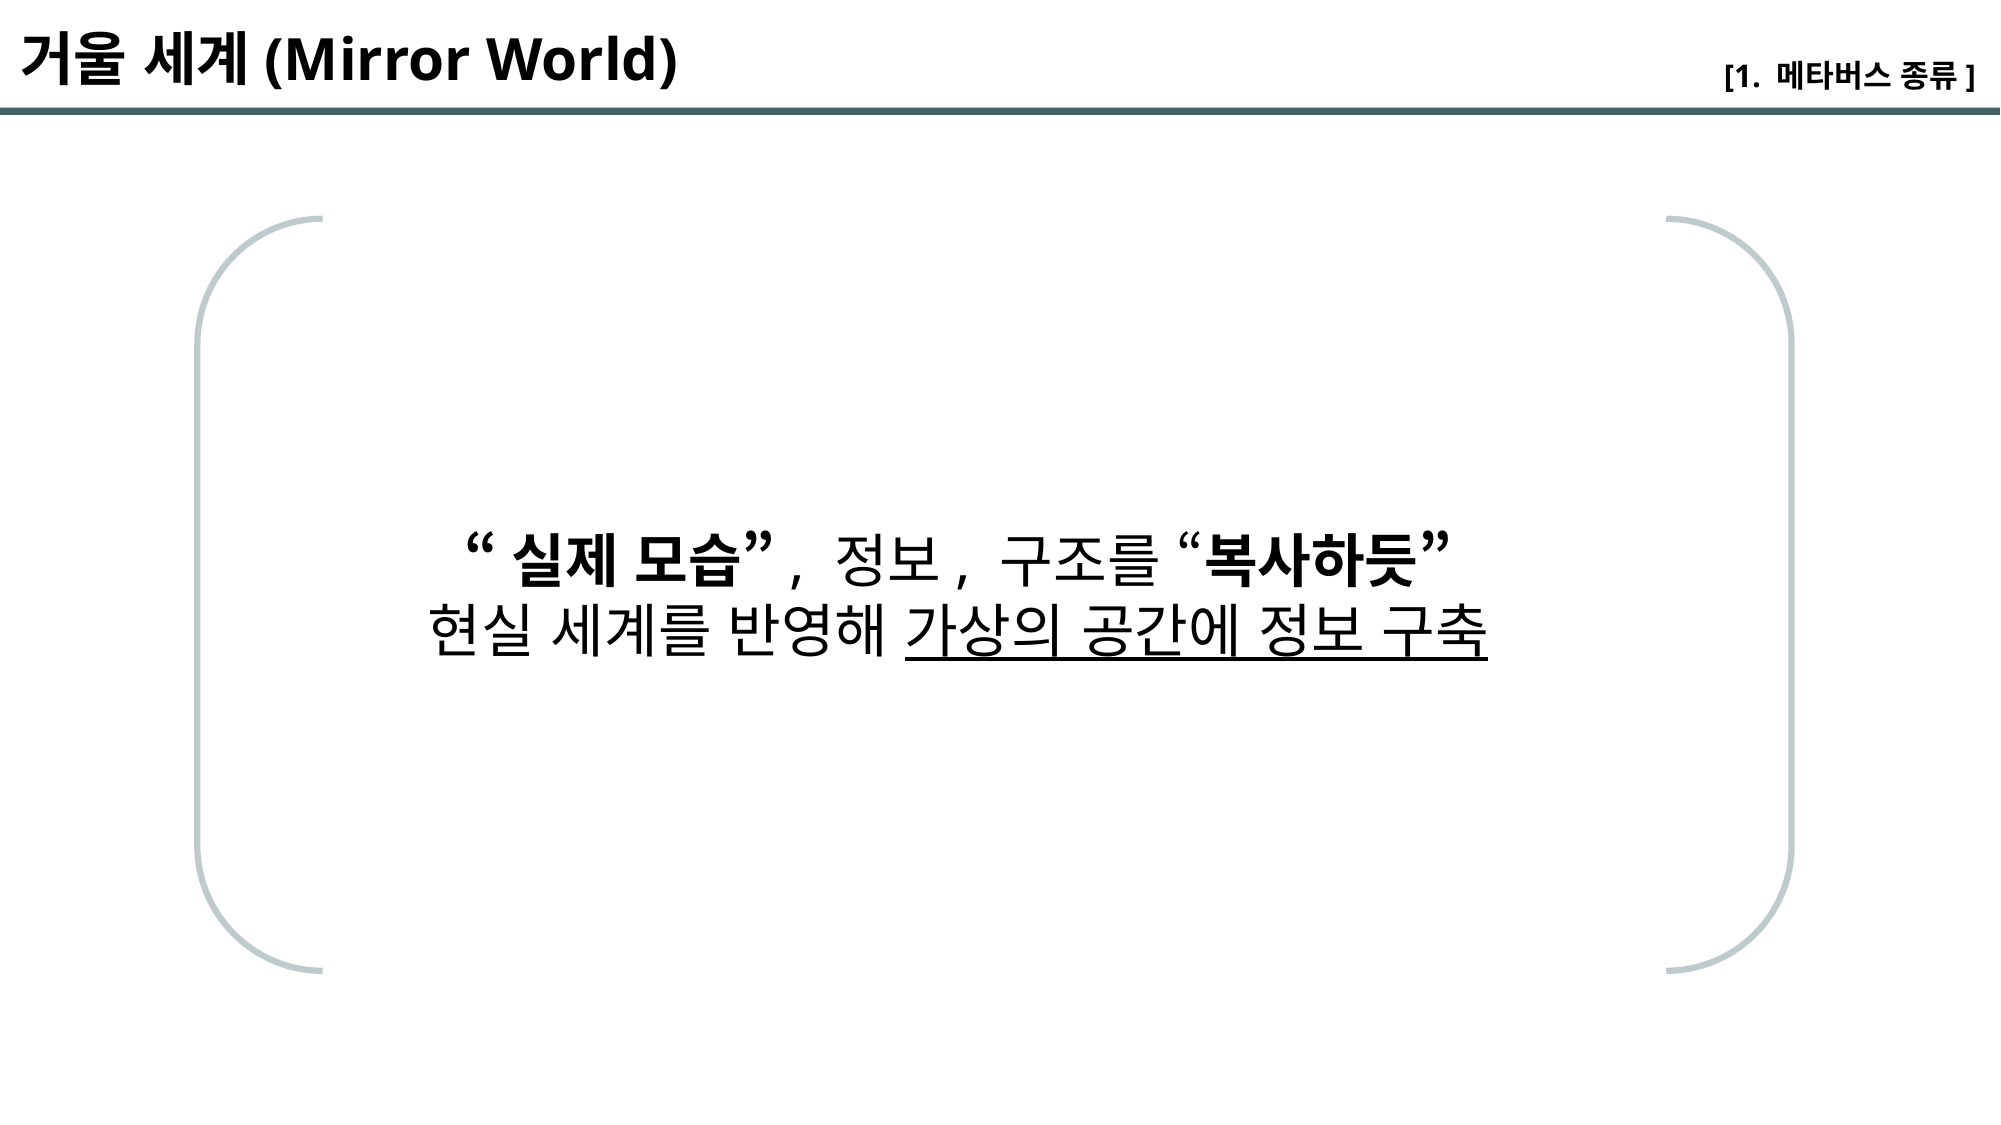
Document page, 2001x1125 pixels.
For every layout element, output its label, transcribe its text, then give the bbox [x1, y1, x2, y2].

text_box [197, 218, 1792, 971]
text_box 거울 세계(Mirror World) [5, 14, 704, 100]
text_box [1. 메타버스 종류] [1709, 49, 2000, 102]
text_box [0, 107, 2000, 115]
text_box “실제 모습”, 정보, 구조를 “복사하듯” 현실 세계를 반영해 가상의 공간에 정보 구축 [274, 516, 1642, 672]
